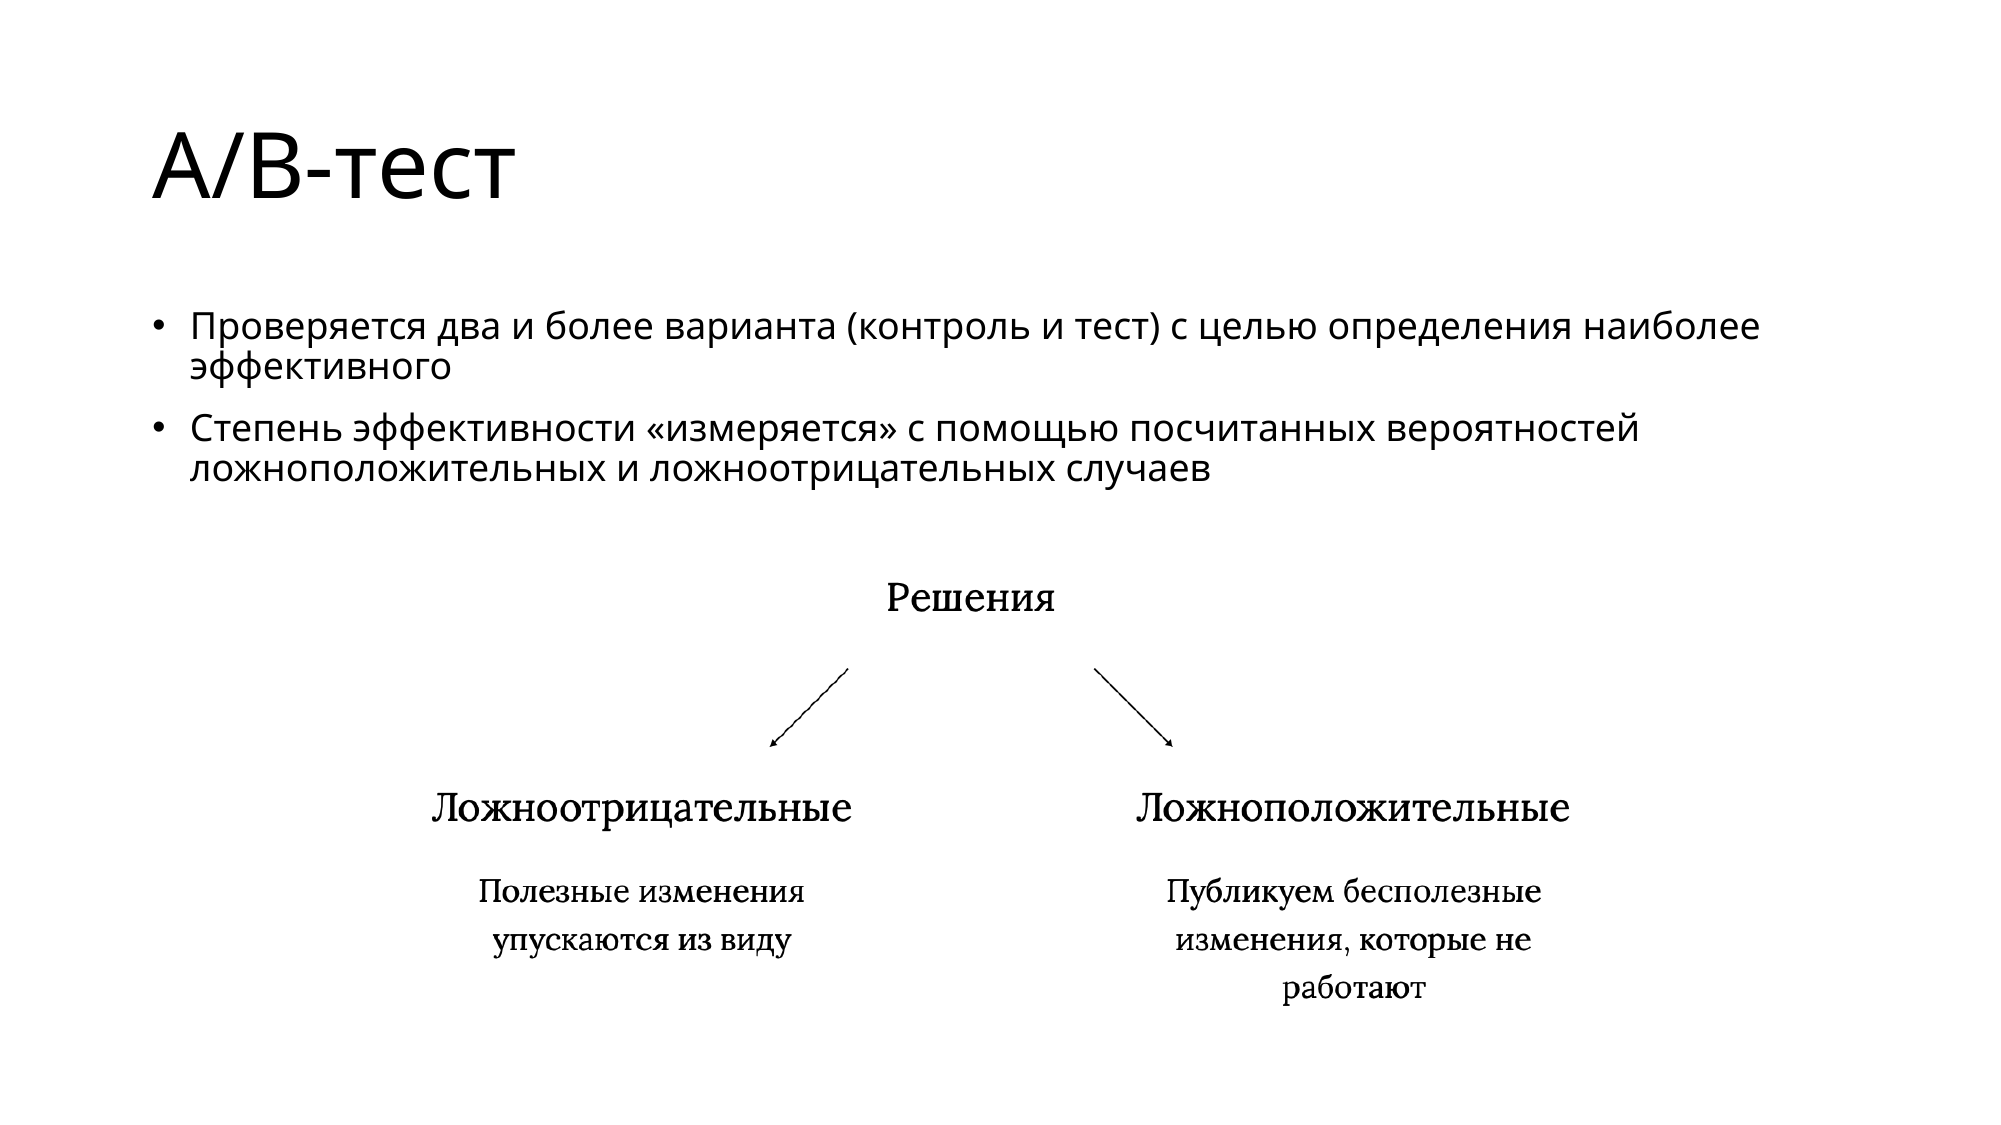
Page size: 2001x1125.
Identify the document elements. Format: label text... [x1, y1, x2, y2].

title A/B-тест [137, 59, 1863, 278]
list Проверяется два и более варианта (контроль и тест) с целью определения наиболее эффективного Степень эффективности «измеряется» с помощью посчитанных вероятностей ложноположительных и ложноотрицательных случаев [137, 299, 1913, 990]
picture [362, 525, 1638, 1125]
